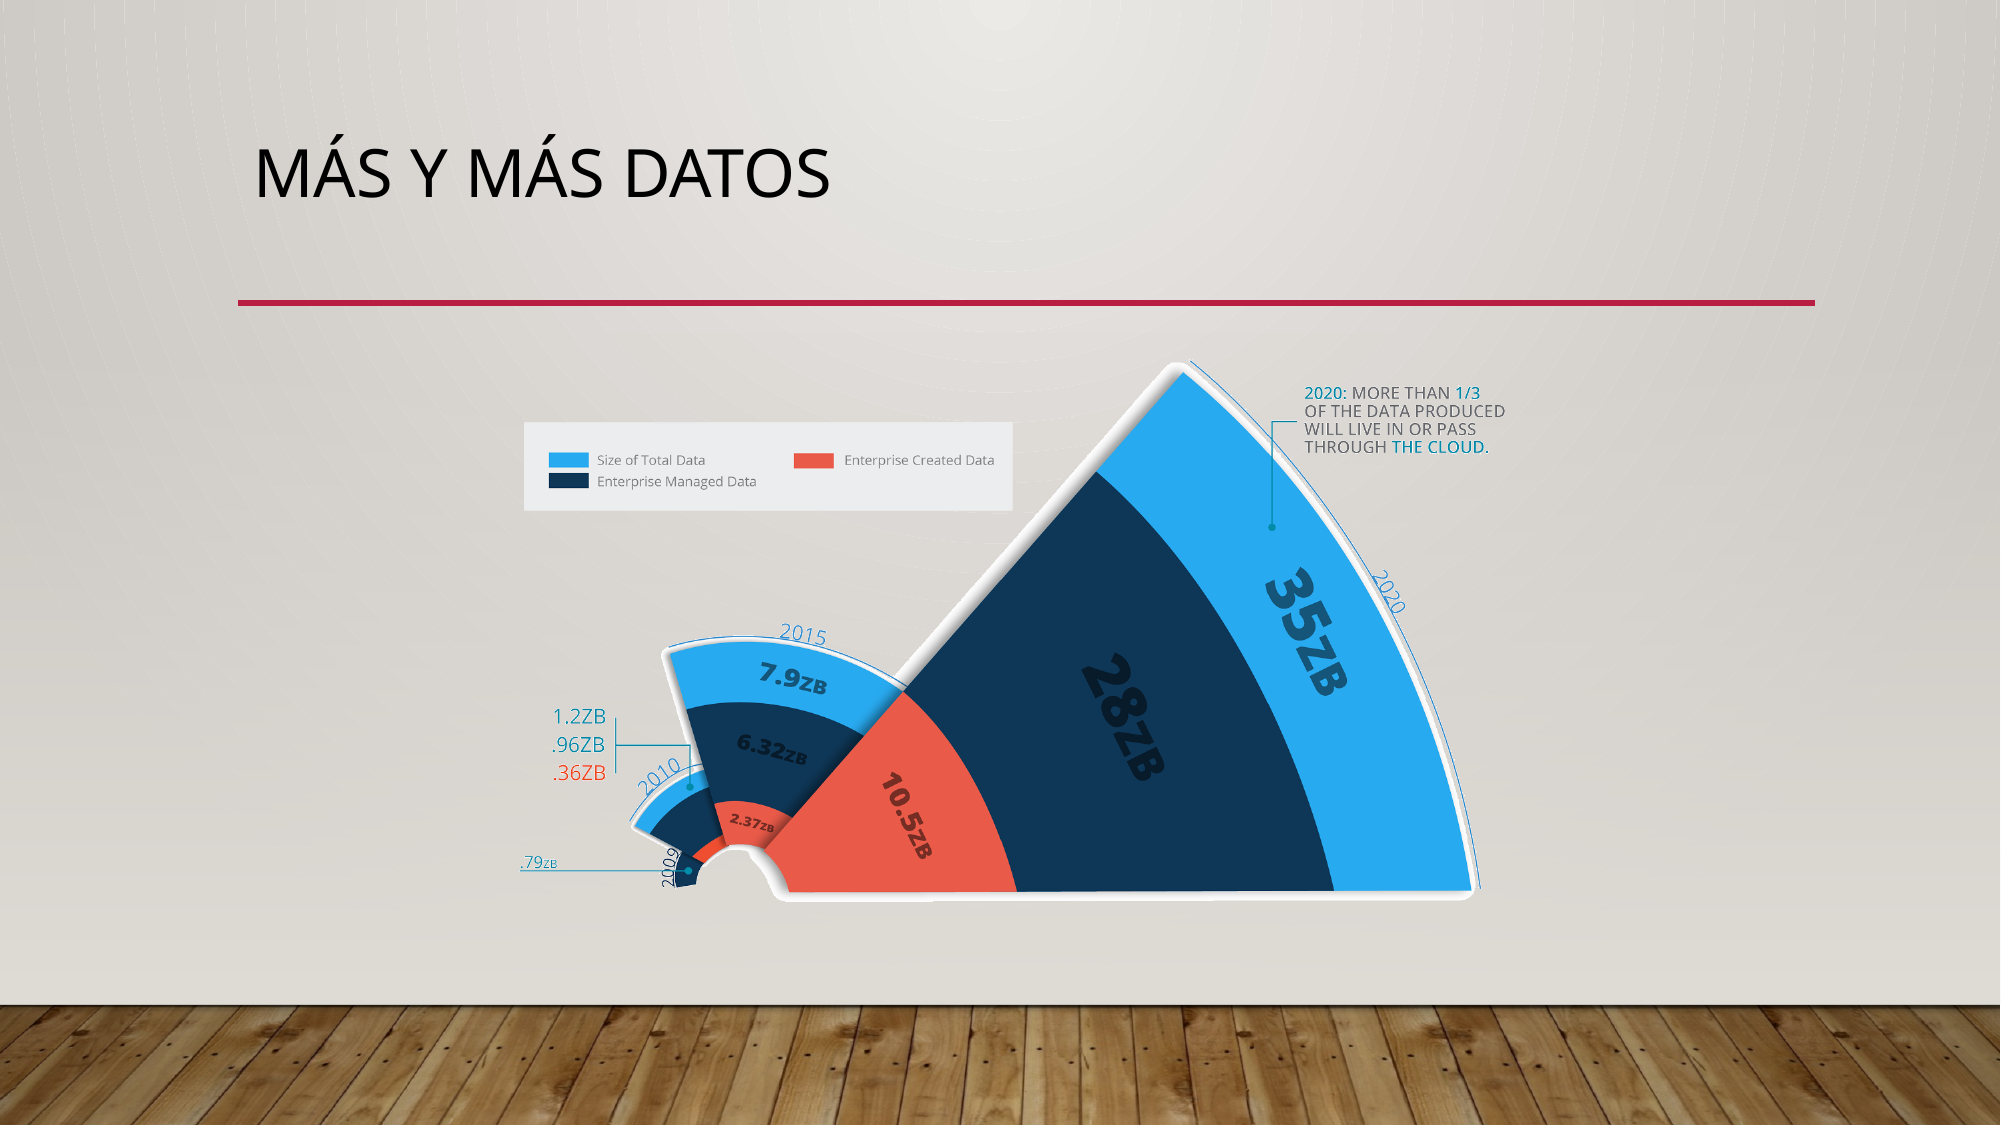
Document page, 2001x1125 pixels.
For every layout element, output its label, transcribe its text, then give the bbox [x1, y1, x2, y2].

title MÁS Y MÁS DATOS [238, 131, 1814, 305]
picture [0, 1005, 2000, 1125]
picture [466, 348, 1534, 928]
